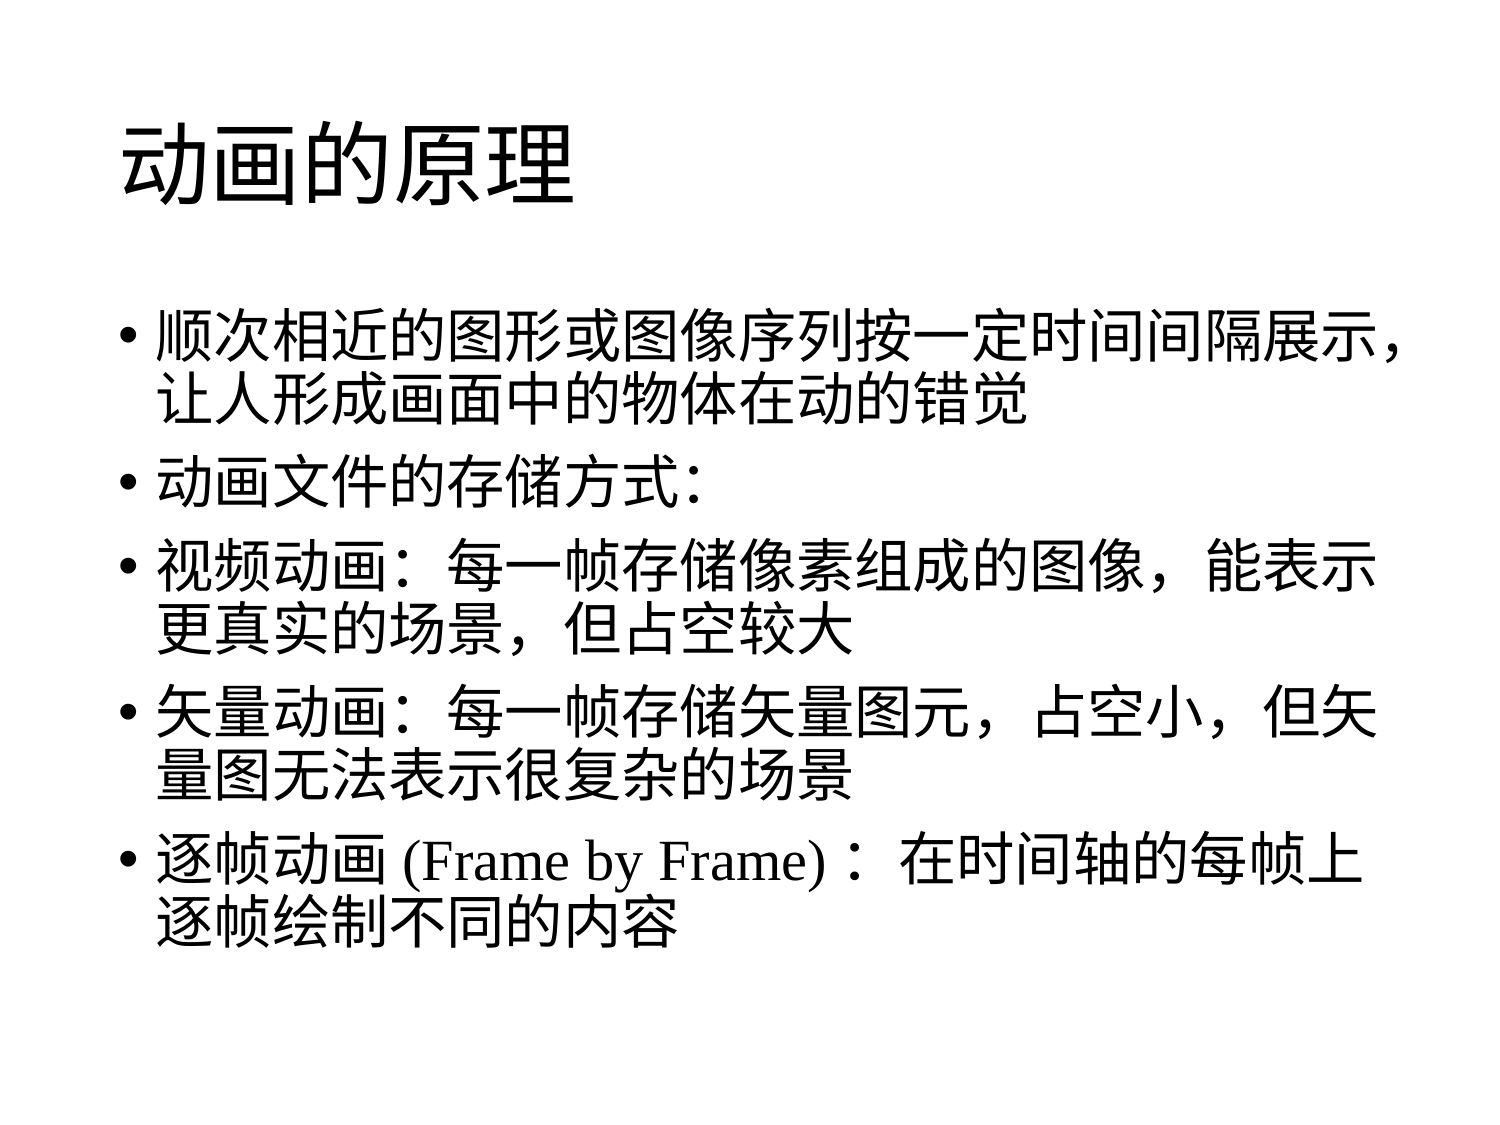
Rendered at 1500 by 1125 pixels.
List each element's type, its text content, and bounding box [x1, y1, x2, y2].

list 顺次相近的图形或图像序列按一定时间间隔展示，让人形成画面中的物体在动的错觉 动画文件的存储方式： 视频动画：每一帧存储像素组成的图像，能表示更真实的场景，但占空较大 矢量动画：每一帧存储矢量图元，占空小，但矢量图无法表示很复杂的场景 逐帧动画(Frame by Frame)：在时间轴的每帧上逐帧绘制不同的内容 [103, 299, 1397, 1014]
title 动画的原理 [103, 59, 1397, 278]
